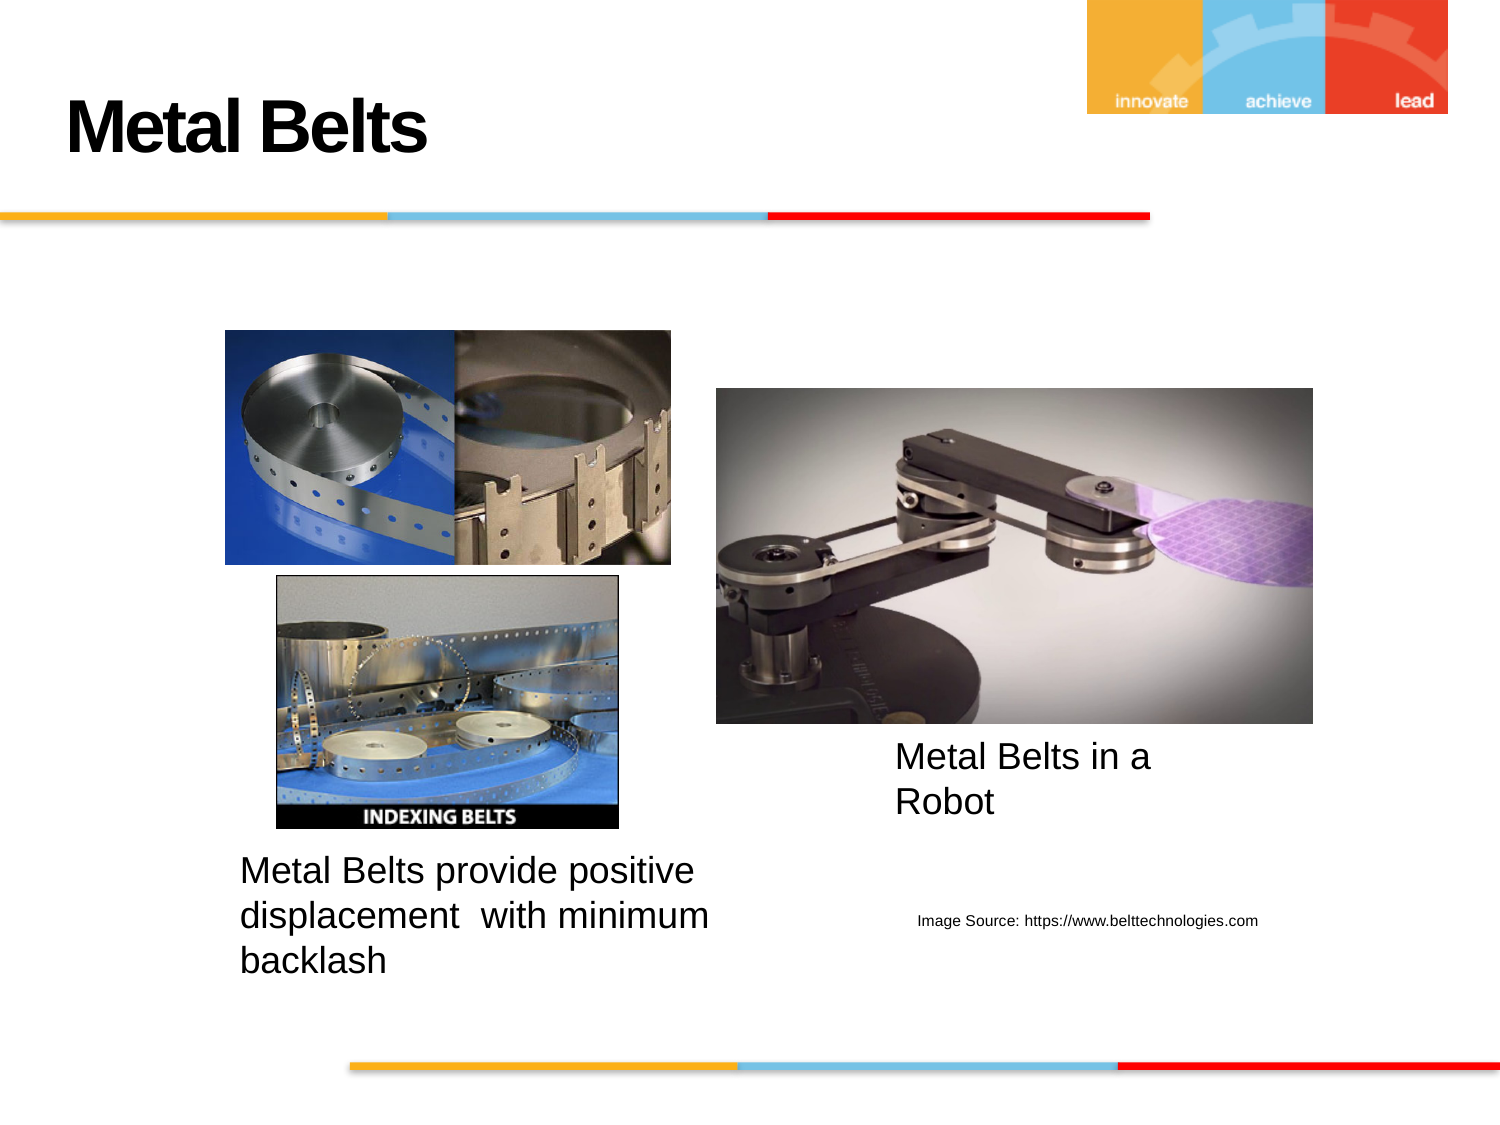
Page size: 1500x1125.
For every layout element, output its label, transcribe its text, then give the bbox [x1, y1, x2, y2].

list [224, 330, 671, 566]
text_box Metal Belts provide positive displacement with minimum backlash [225, 839, 760, 989]
picture [276, 575, 619, 829]
text_box Image Source: https://www.belttechnologies.com [902, 903, 1315, 938]
picture [716, 388, 1313, 725]
title Metal Belts [50, 45, 1448, 200]
text_box Metal Belts in a Robot [880, 733, 1273, 830]
picture [1087, 0, 1448, 45]
